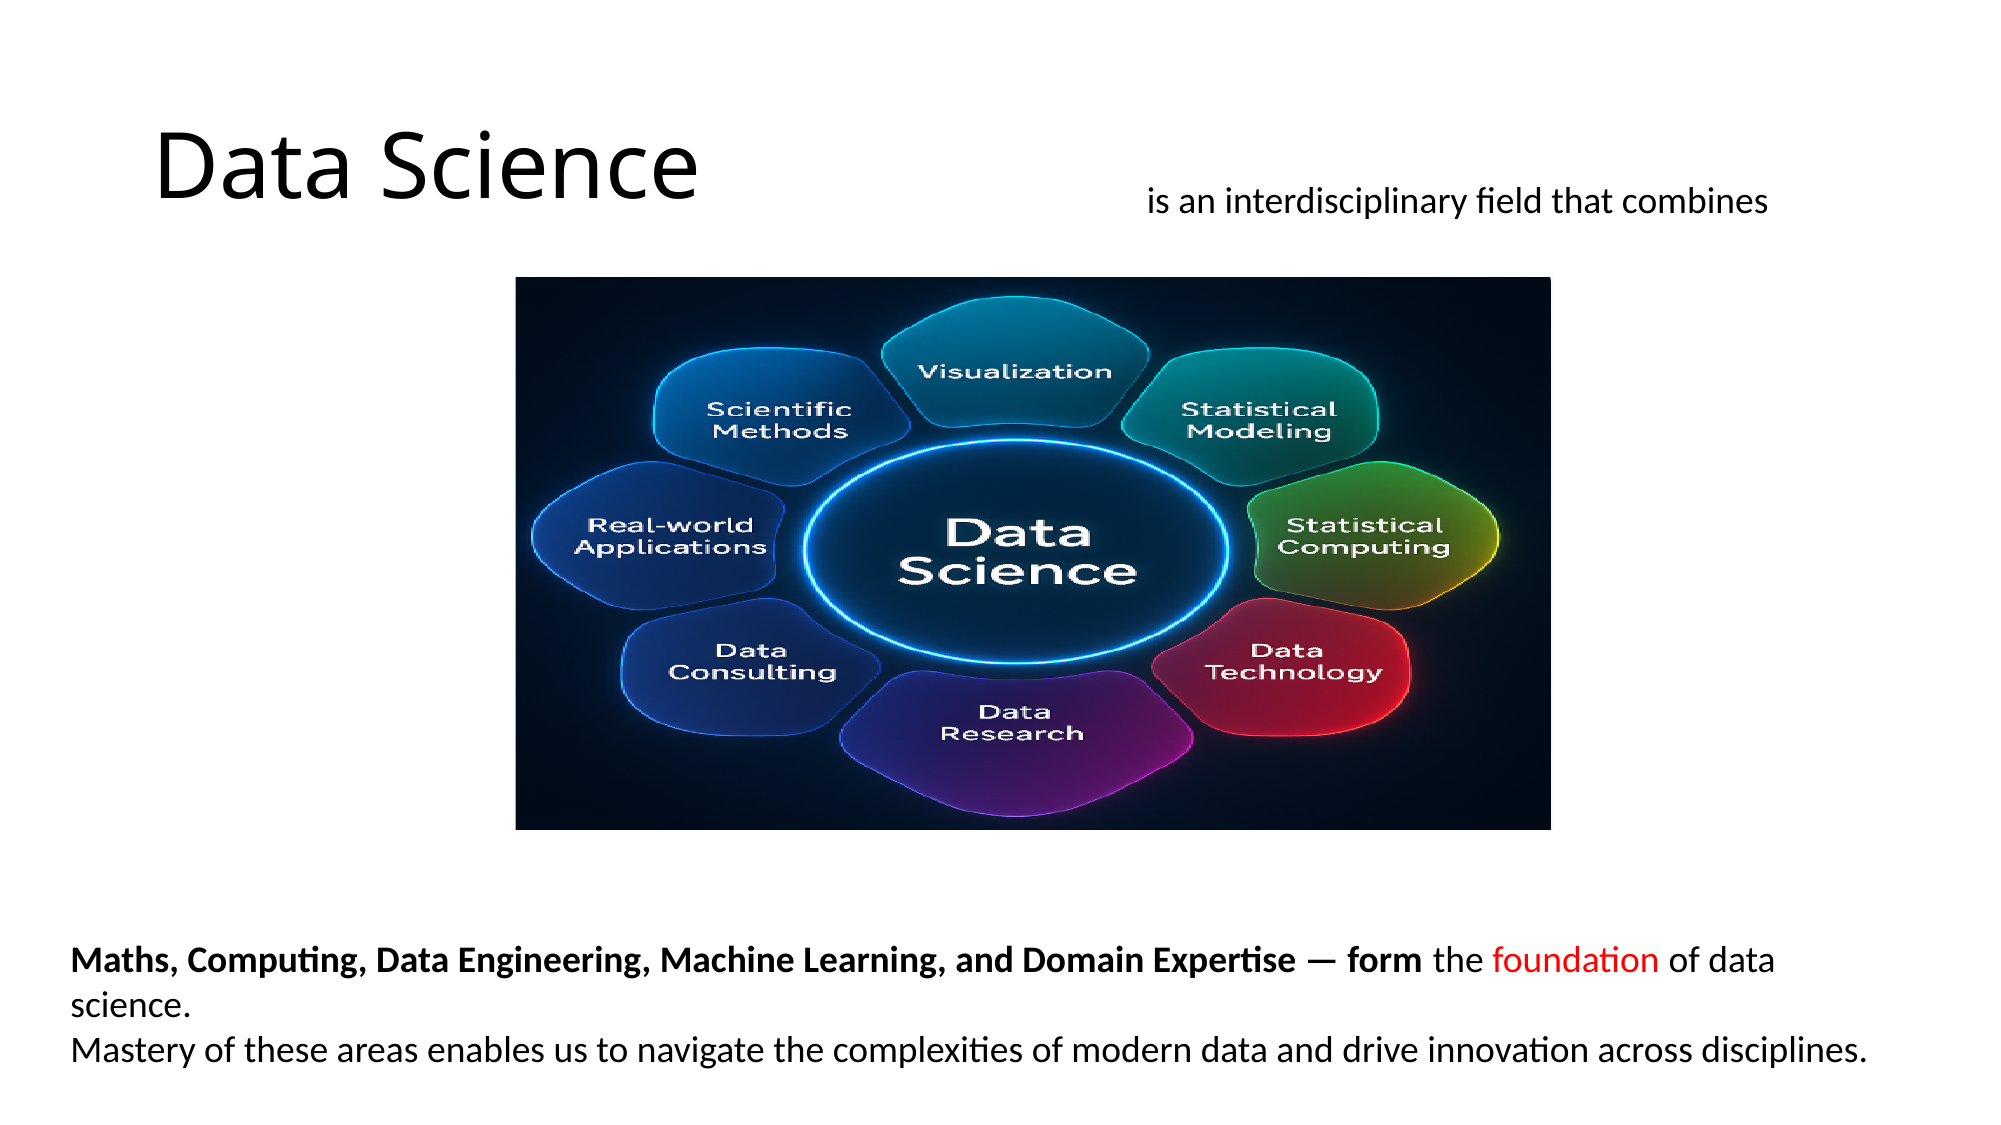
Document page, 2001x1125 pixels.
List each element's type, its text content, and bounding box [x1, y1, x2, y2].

text_box is an interdisciplinary field that combines [1132, 168, 1785, 229]
title Data Science [137, 59, 1863, 278]
text_box Maths, Computing, Data Engineering, Machine Learning, and Domain Expertise — form the foundation of data science. Mastery of these areas enables us to navigate the complexities of modern data and drive innovation across disciplines. [55, 928, 1895, 1078]
picture [515, 277, 1554, 830]
